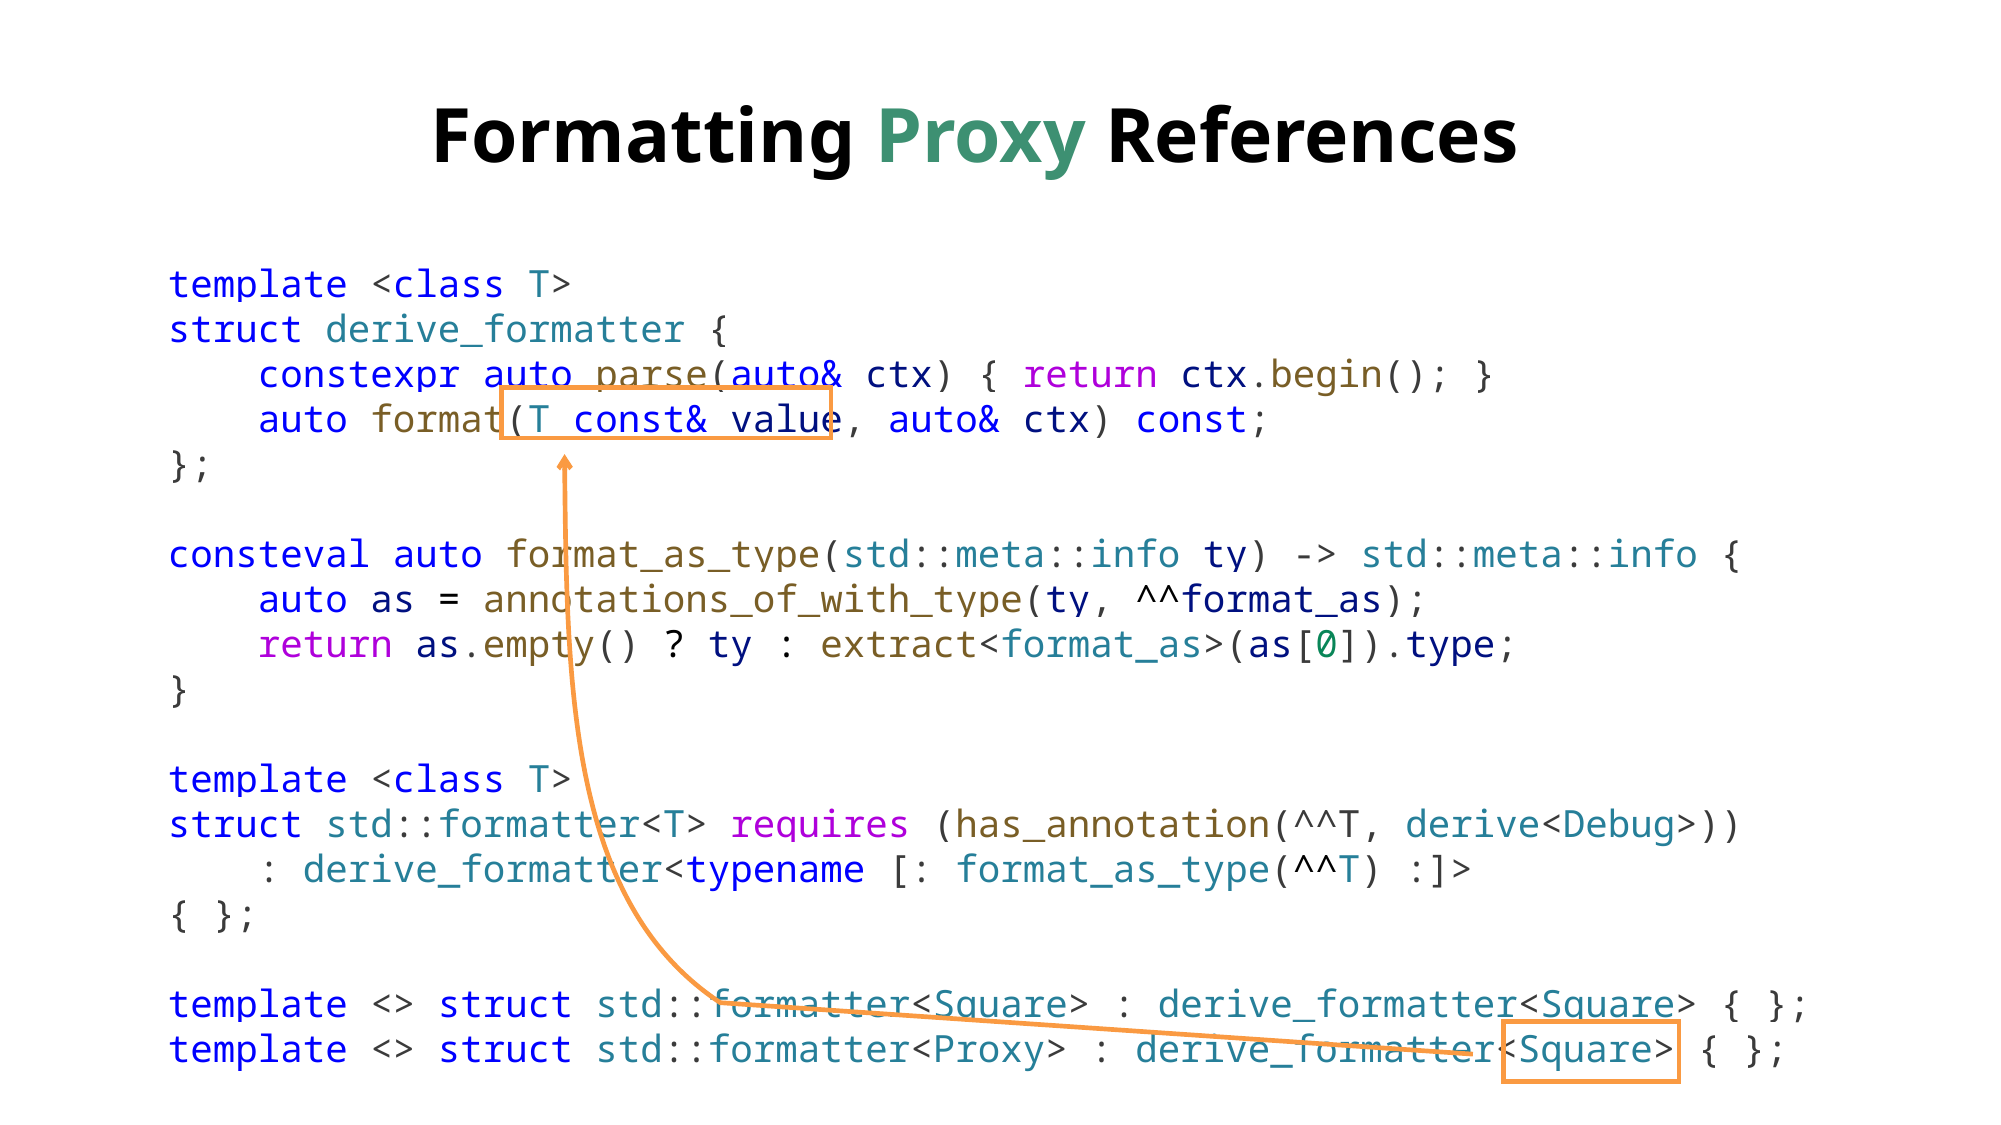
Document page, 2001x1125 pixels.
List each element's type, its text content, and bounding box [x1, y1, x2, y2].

text_box [557, 454, 1473, 1056]
text_box [1502, 1020, 1680, 1082]
text_box template <class T> struct derive_formatter { constexpr auto parse(auto& ctx) { return ctx.begin(); } auto format(T const& value, auto& ctx) const; }; consteval auto format_as_type(std::meta::info ty) -> std::meta::info { auto as = annotations_of_with_type(ty, ^^format_as); return as.empty() ? ty : extract<format_as>(as[0]).type; } template <class T> struct std::formatter<T> requires (has_annotation(^^T, derive<Debug>)) : derive_formatter<typename [: format_as_type(^^T) :]> { }; template <> struct std::formatter<Square> : derive_formatter<Square> { }; template <> struct std::formatter<Proxy> : derive_formatter<Square> { }; [153, 252, 1826, 1078]
text_box [500, 386, 832, 439]
title Formatting Proxy References [100, 90, 1849, 276]
